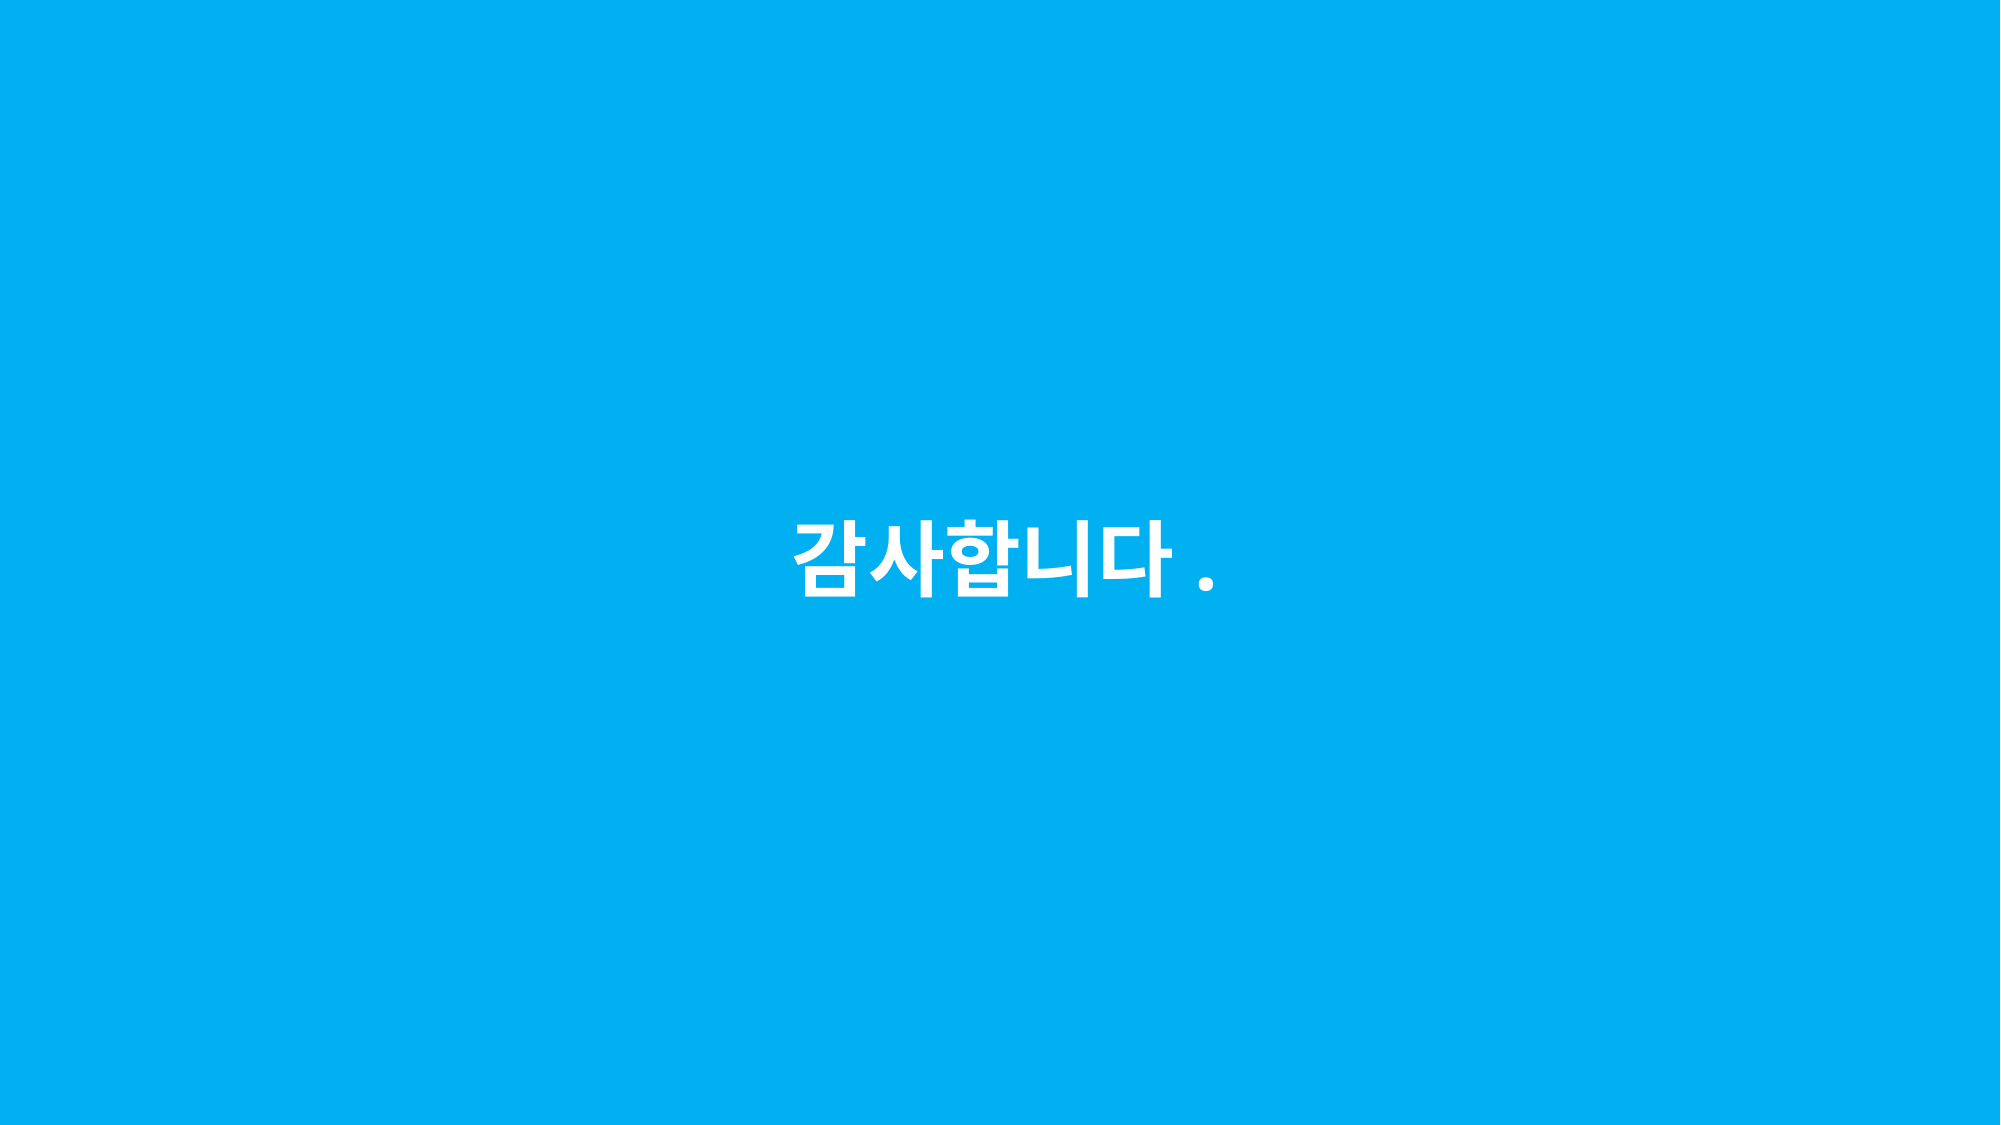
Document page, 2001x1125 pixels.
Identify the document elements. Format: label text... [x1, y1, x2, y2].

text_box 감사합니다. [776, 499, 1388, 615]
